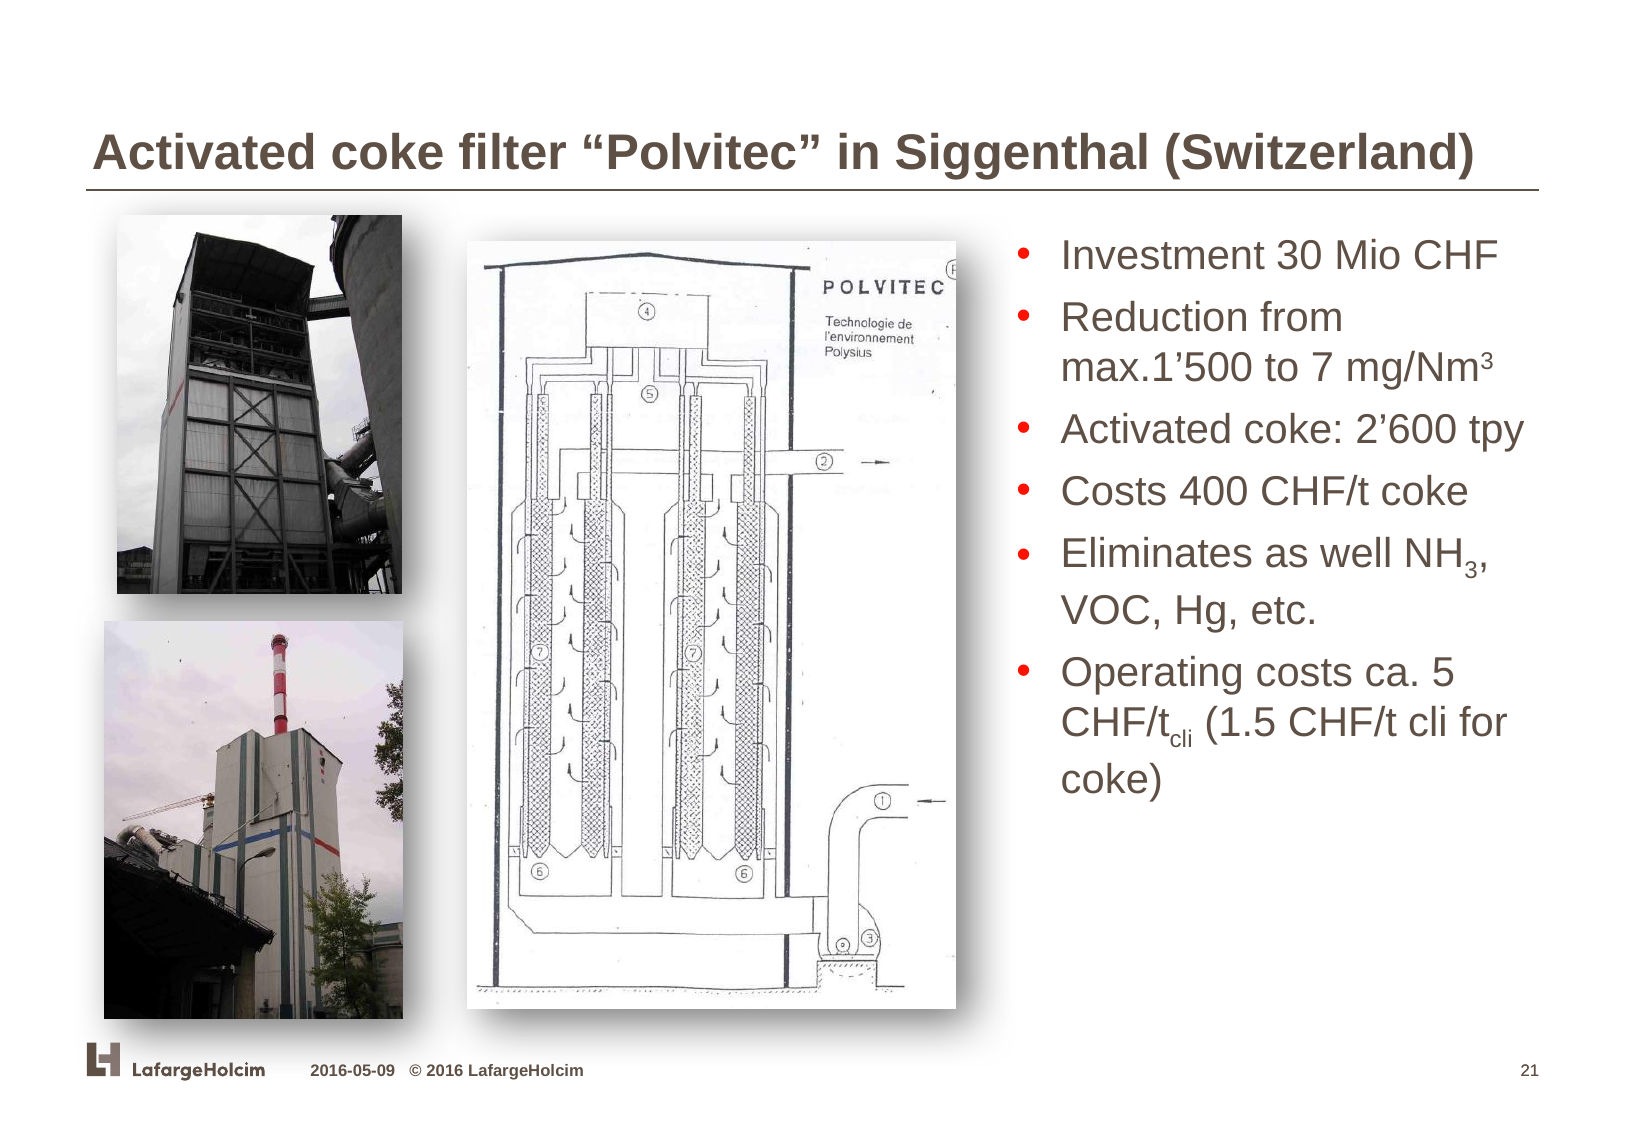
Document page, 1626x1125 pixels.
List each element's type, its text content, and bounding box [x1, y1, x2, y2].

picture [117, 215, 403, 595]
footer 2016-05-09 © 2016 LafargeHolcim [310, 1052, 831, 1080]
picture [103, 621, 403, 1019]
picture [467, 240, 957, 1009]
text_box Investment 30 Mio CHF Reduction from max.1’500 to 7 mg/Nm3 Activated coke: 2’600 tpy Costs 400 CHF/t coke Eliminates as well NH3, VOC, Hg, etc. Operating costs ca. 5 CHF/tcli (1.5 CHF/t cli for coke) [1001, 220, 1545, 1073]
slide_number 21 [1467, 1052, 1540, 1080]
text_box Activated coke filter “Polvitec” in Siggenthal (Switzerland) [91, 51, 1532, 182]
